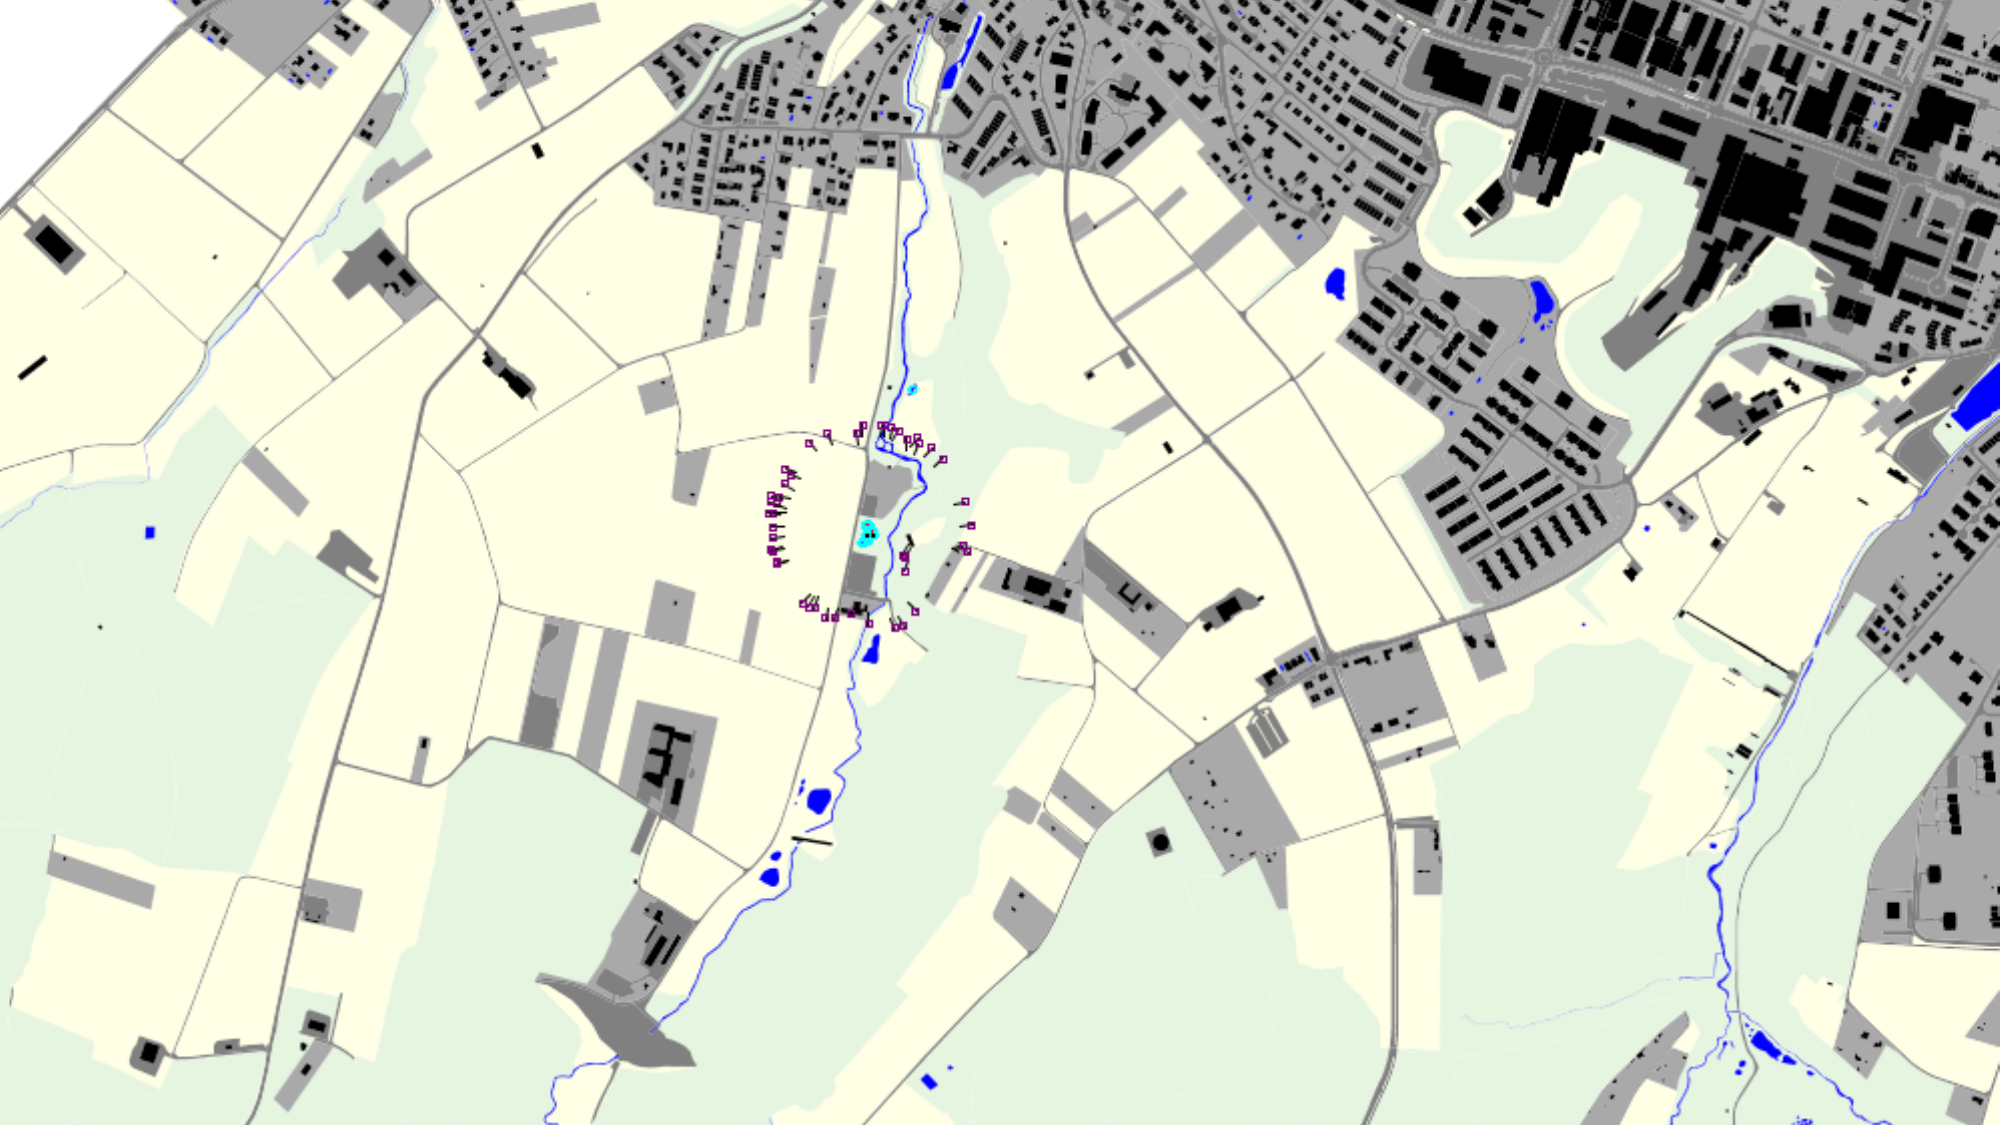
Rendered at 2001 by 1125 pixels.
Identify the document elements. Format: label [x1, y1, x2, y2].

list [0, 0, 2000, 1125]
